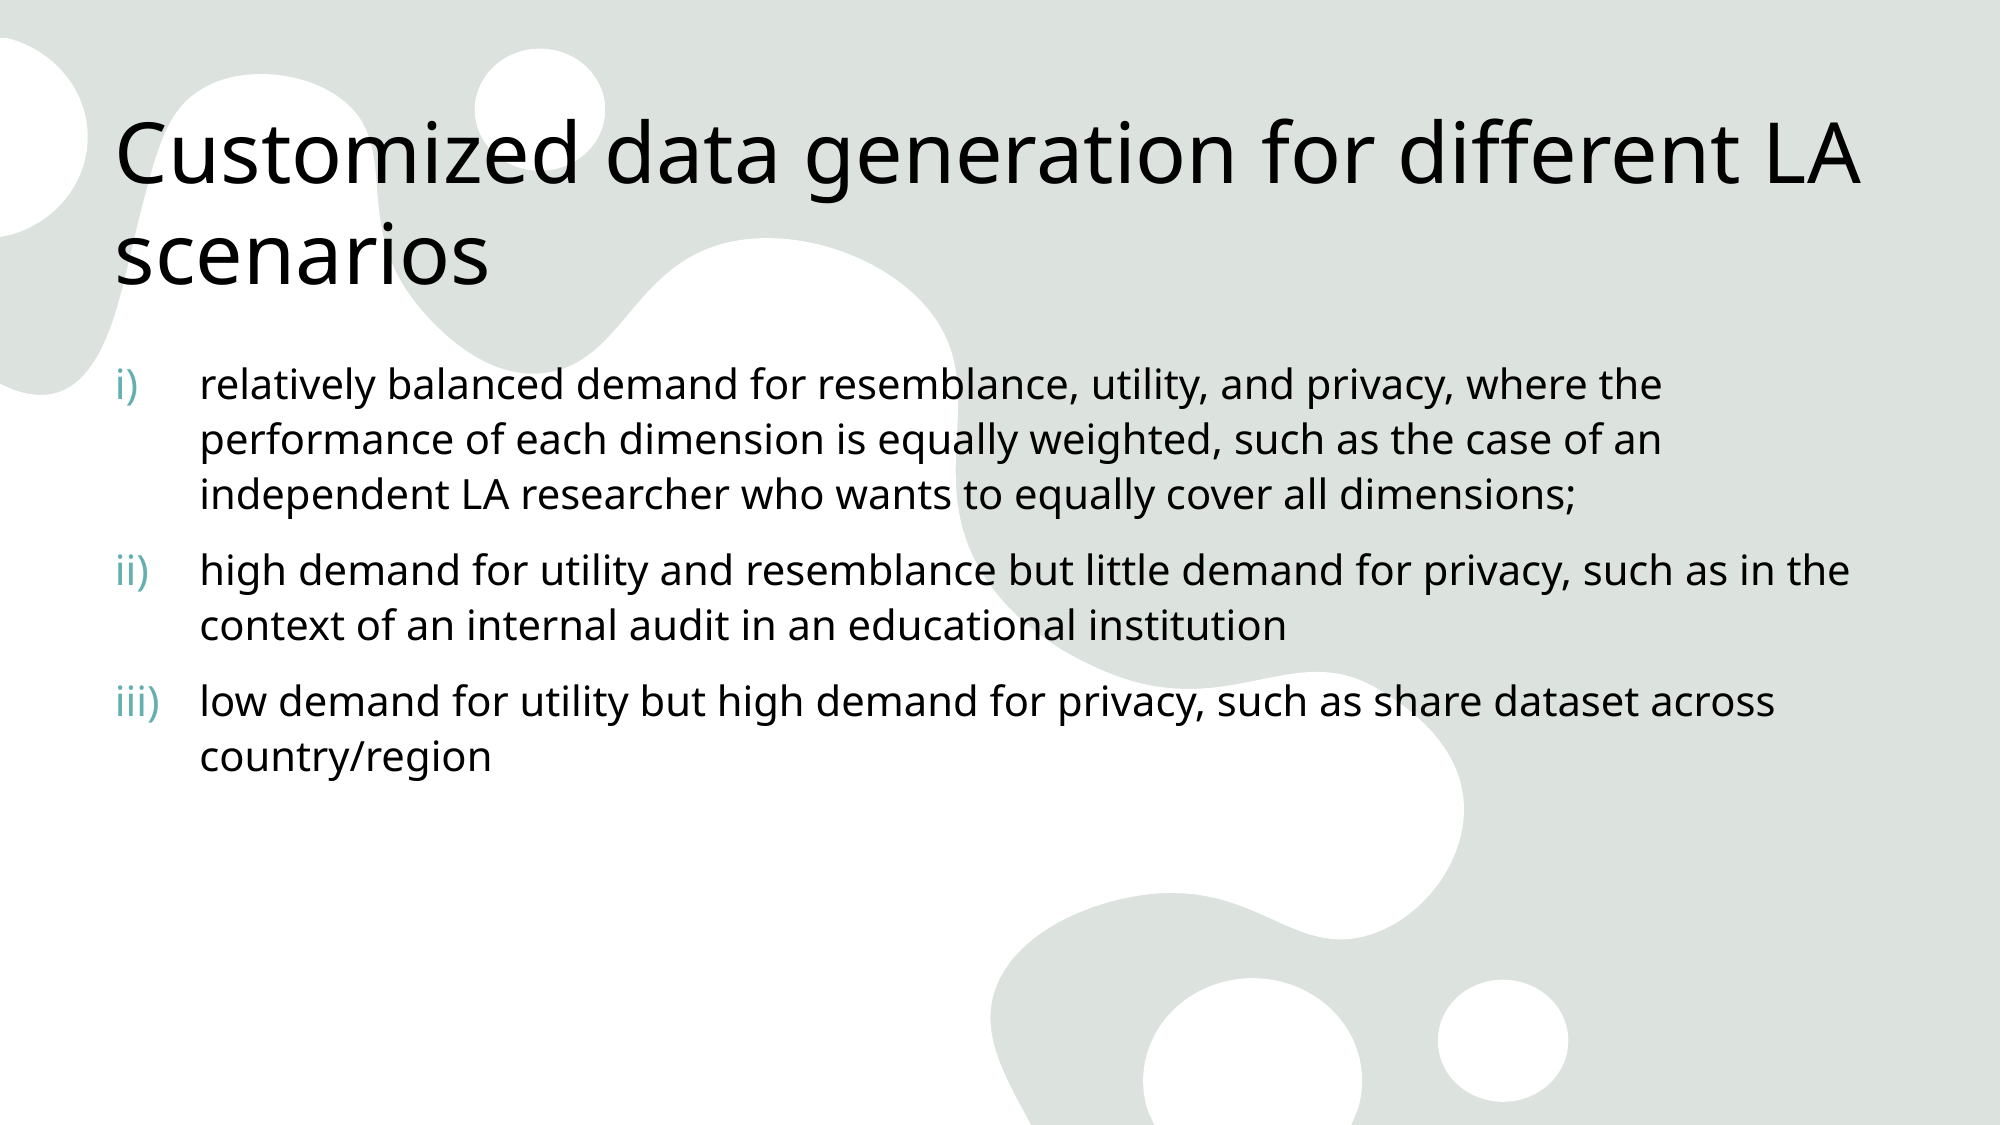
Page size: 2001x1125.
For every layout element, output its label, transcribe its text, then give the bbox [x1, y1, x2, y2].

title Customized data generation for different LA scenarios [99, 91, 1900, 309]
list relatively balanced demand for resemblance, utility, and privacy, where the performance of each dimension is equally weighted, such as the case of an independent LA researcher who wants to equally cover all dimensions; high demand for utility and resemblance but little demand for privacy, such as in the context of an internal audit in an educational institution low demand for utility but high demand for privacy, such as share dataset across country/region [99, 345, 1900, 1008]
